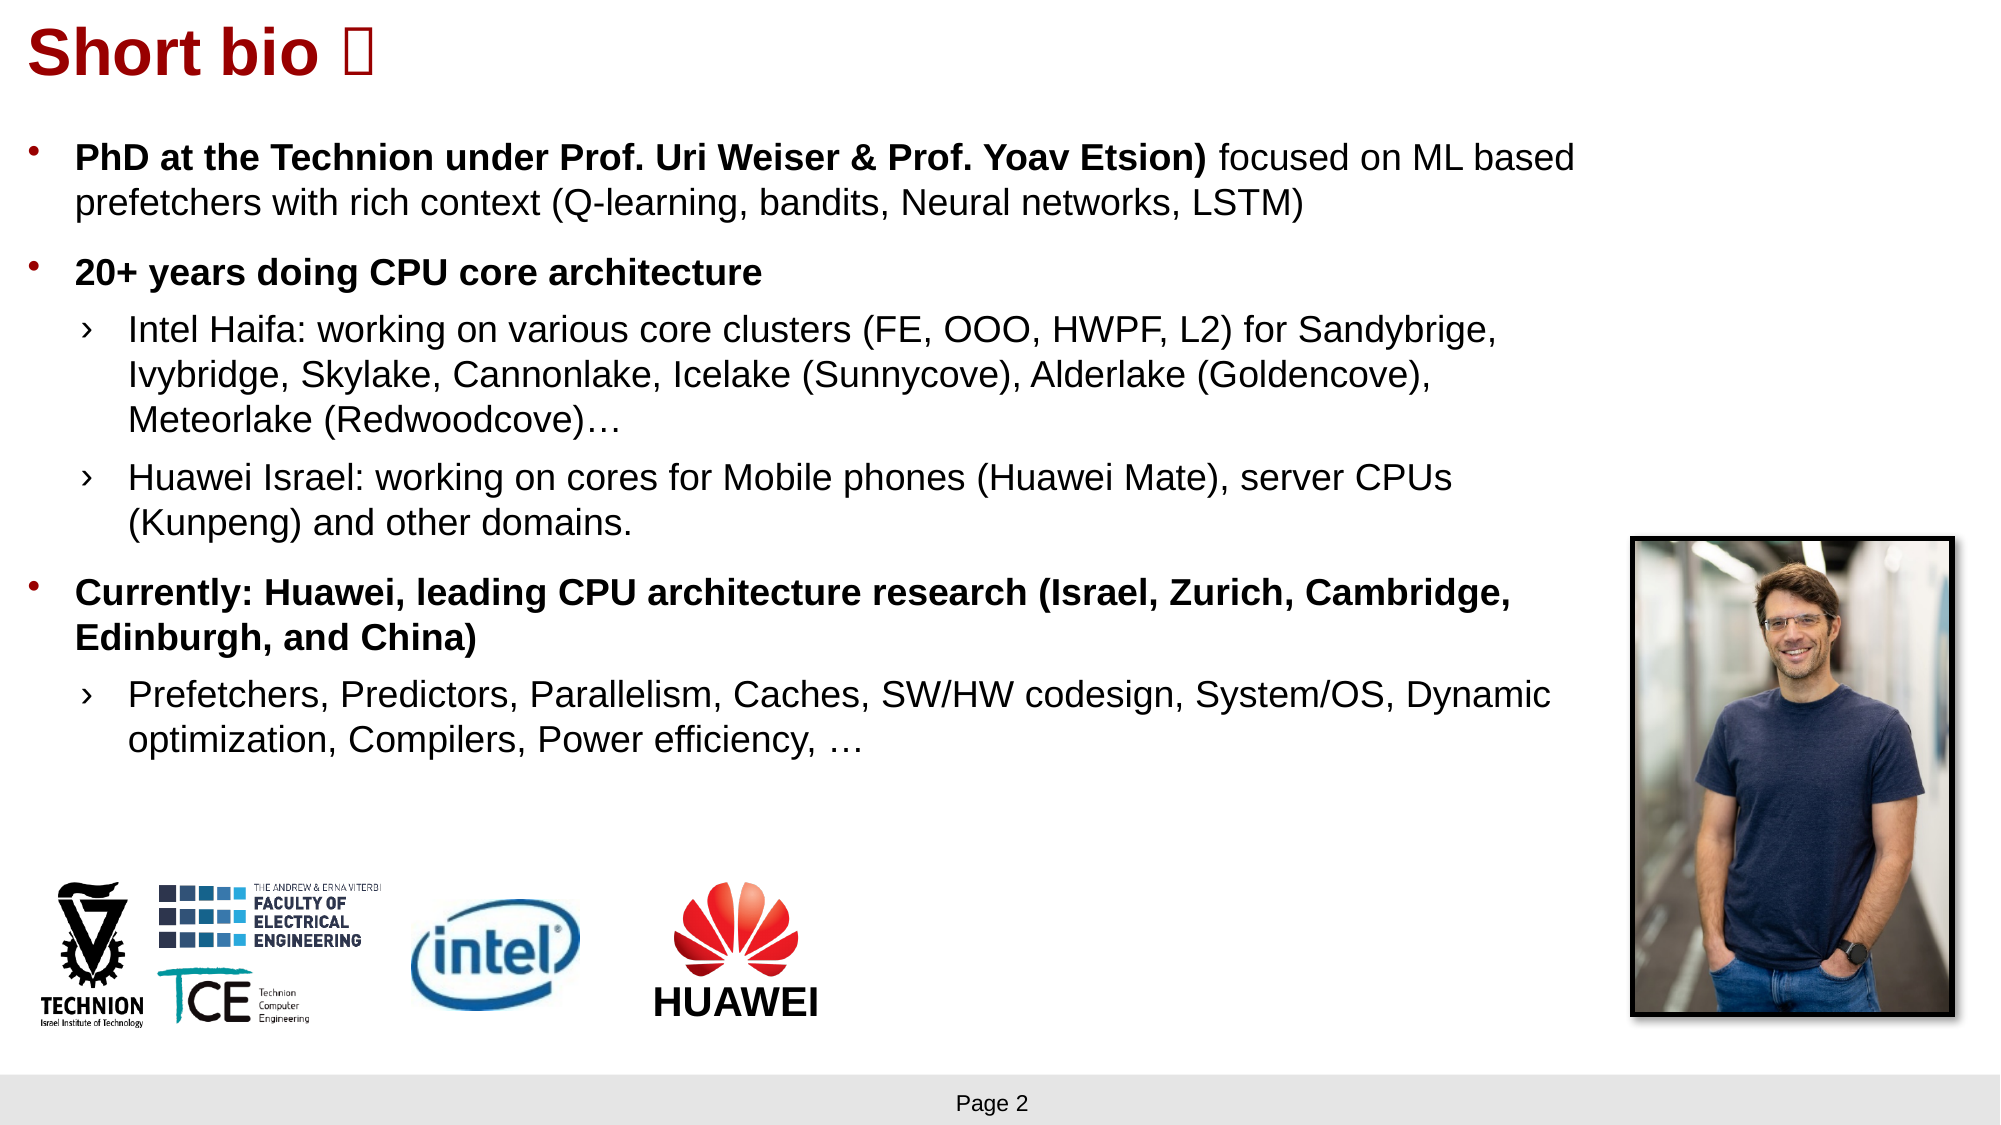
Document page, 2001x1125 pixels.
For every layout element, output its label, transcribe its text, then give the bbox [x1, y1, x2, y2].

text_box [591, 882, 881, 1031]
picture [410, 899, 581, 1011]
text_box PhD at the Technion under Prof. Uri Weiser & Prof. Yoav Etsion) focused on ML based prefetchers with rich context (Q-learning, bandits, Neural networks, LSTM) 20+ years doing CPU core architecture Intel Haifa: working on various core clusters (FE, OOO, HWPF, L2) for Sandybrige, Ivybridge, Skylake, Cannonlake, Icelake (Sunnycove), Alderlake (Goldencove), Meteorlake (Redwoodcove)… Huawei Israel: working on cores for Mobile phones (Huawei Mate), server CPUs (Kunpeng) and other domains. Currently: Huawei, leading CPU architecture research (Israel, Zurich, Cambridge, Edinburgh, and China) Prefetchers, Predictors, Parallelism, Caches, SW/HW codesign, System/OS, Dynamic optimization, Compilers, Power efficiency, … [12, 125, 1604, 855]
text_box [41, 882, 383, 1038]
title Short bio  [12, 7, 1999, 91]
picture [1634, 540, 1950, 1013]
